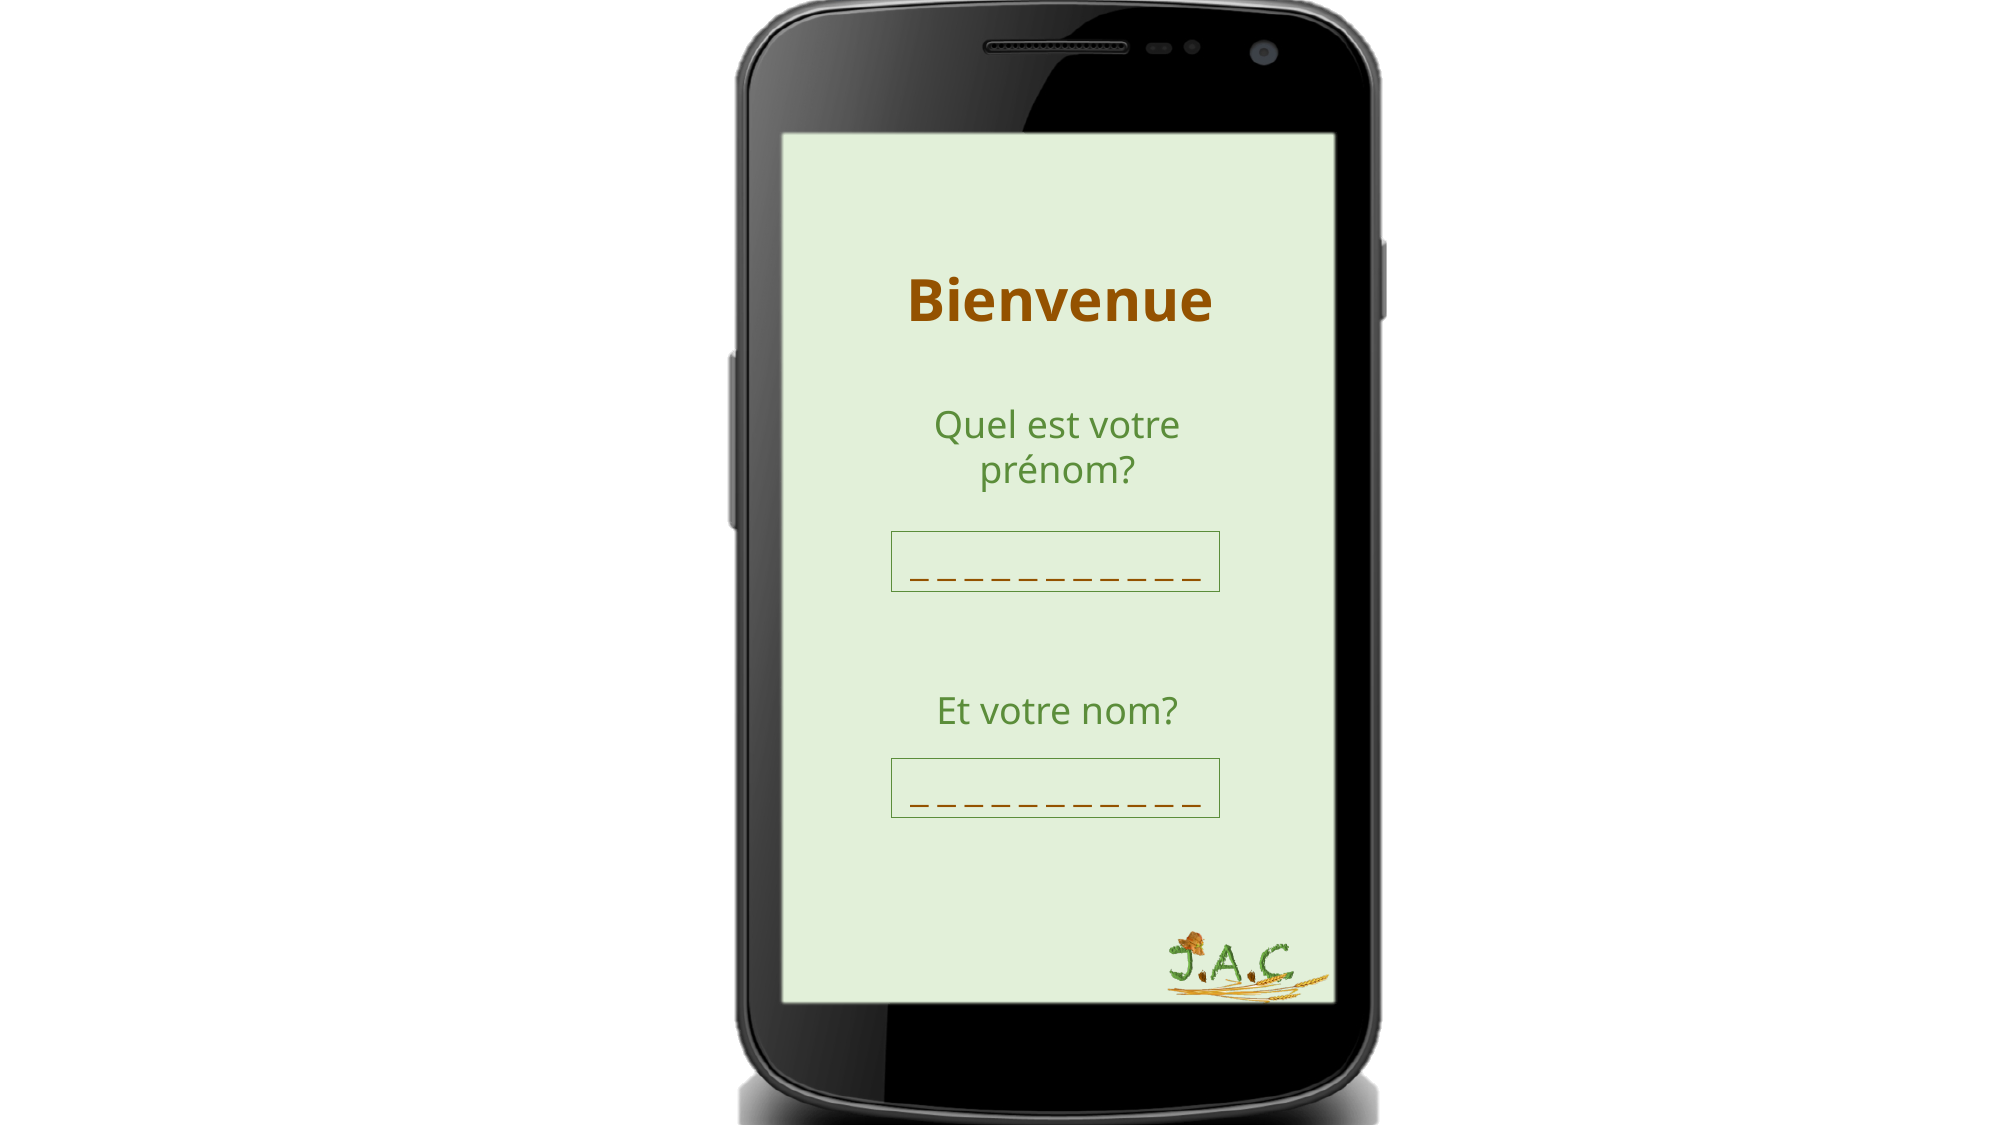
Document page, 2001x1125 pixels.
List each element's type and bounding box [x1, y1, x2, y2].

text_box [722, 0, 1387, 1125]
